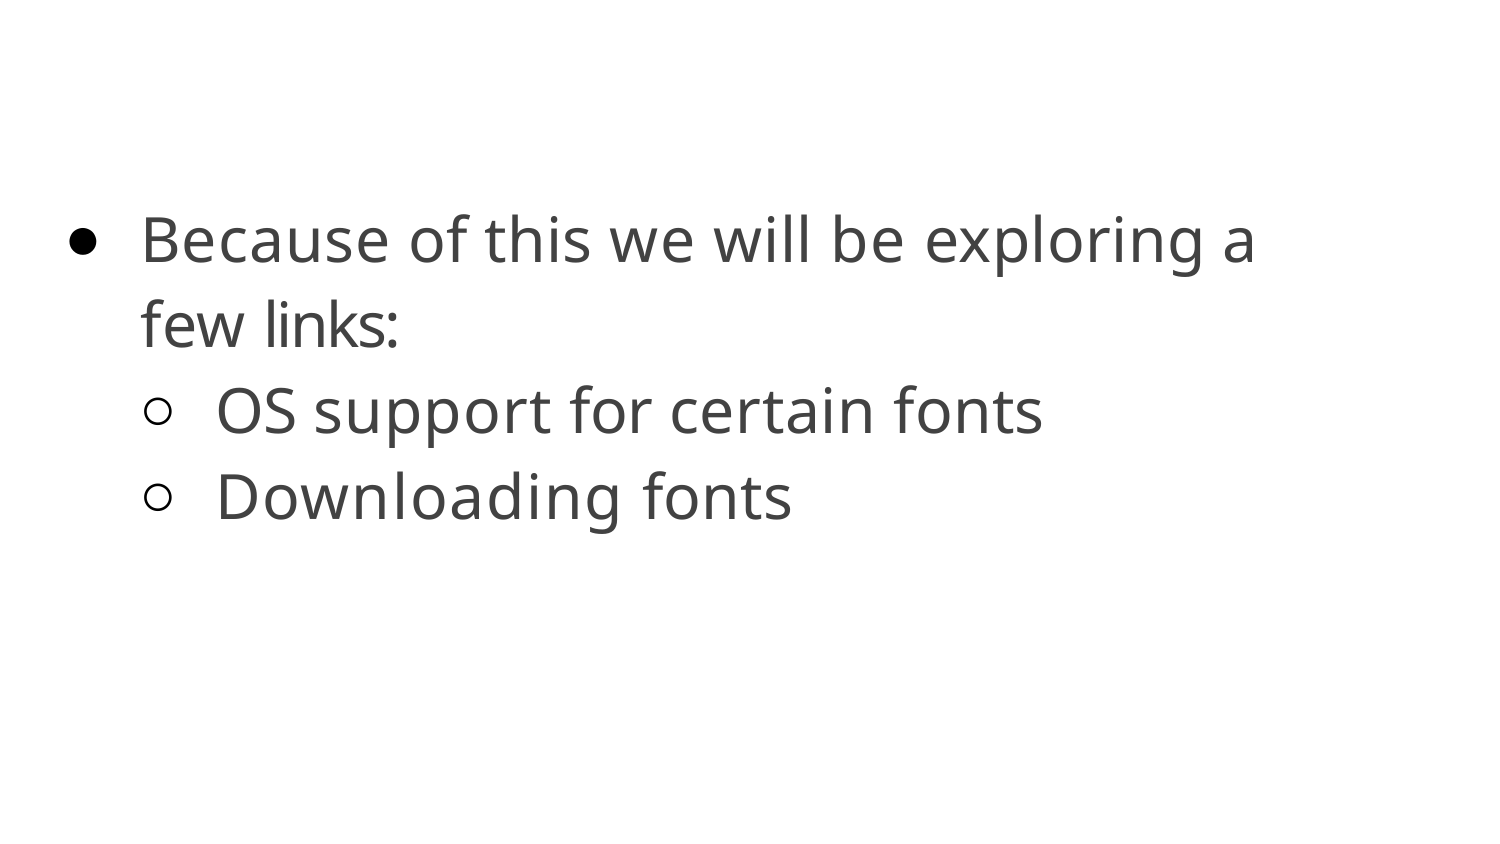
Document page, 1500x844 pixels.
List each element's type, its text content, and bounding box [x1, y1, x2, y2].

text_box Because of this we will be exploring a few links: OS support for certain fonts Downloading fonts [62, 187, 1334, 533]
